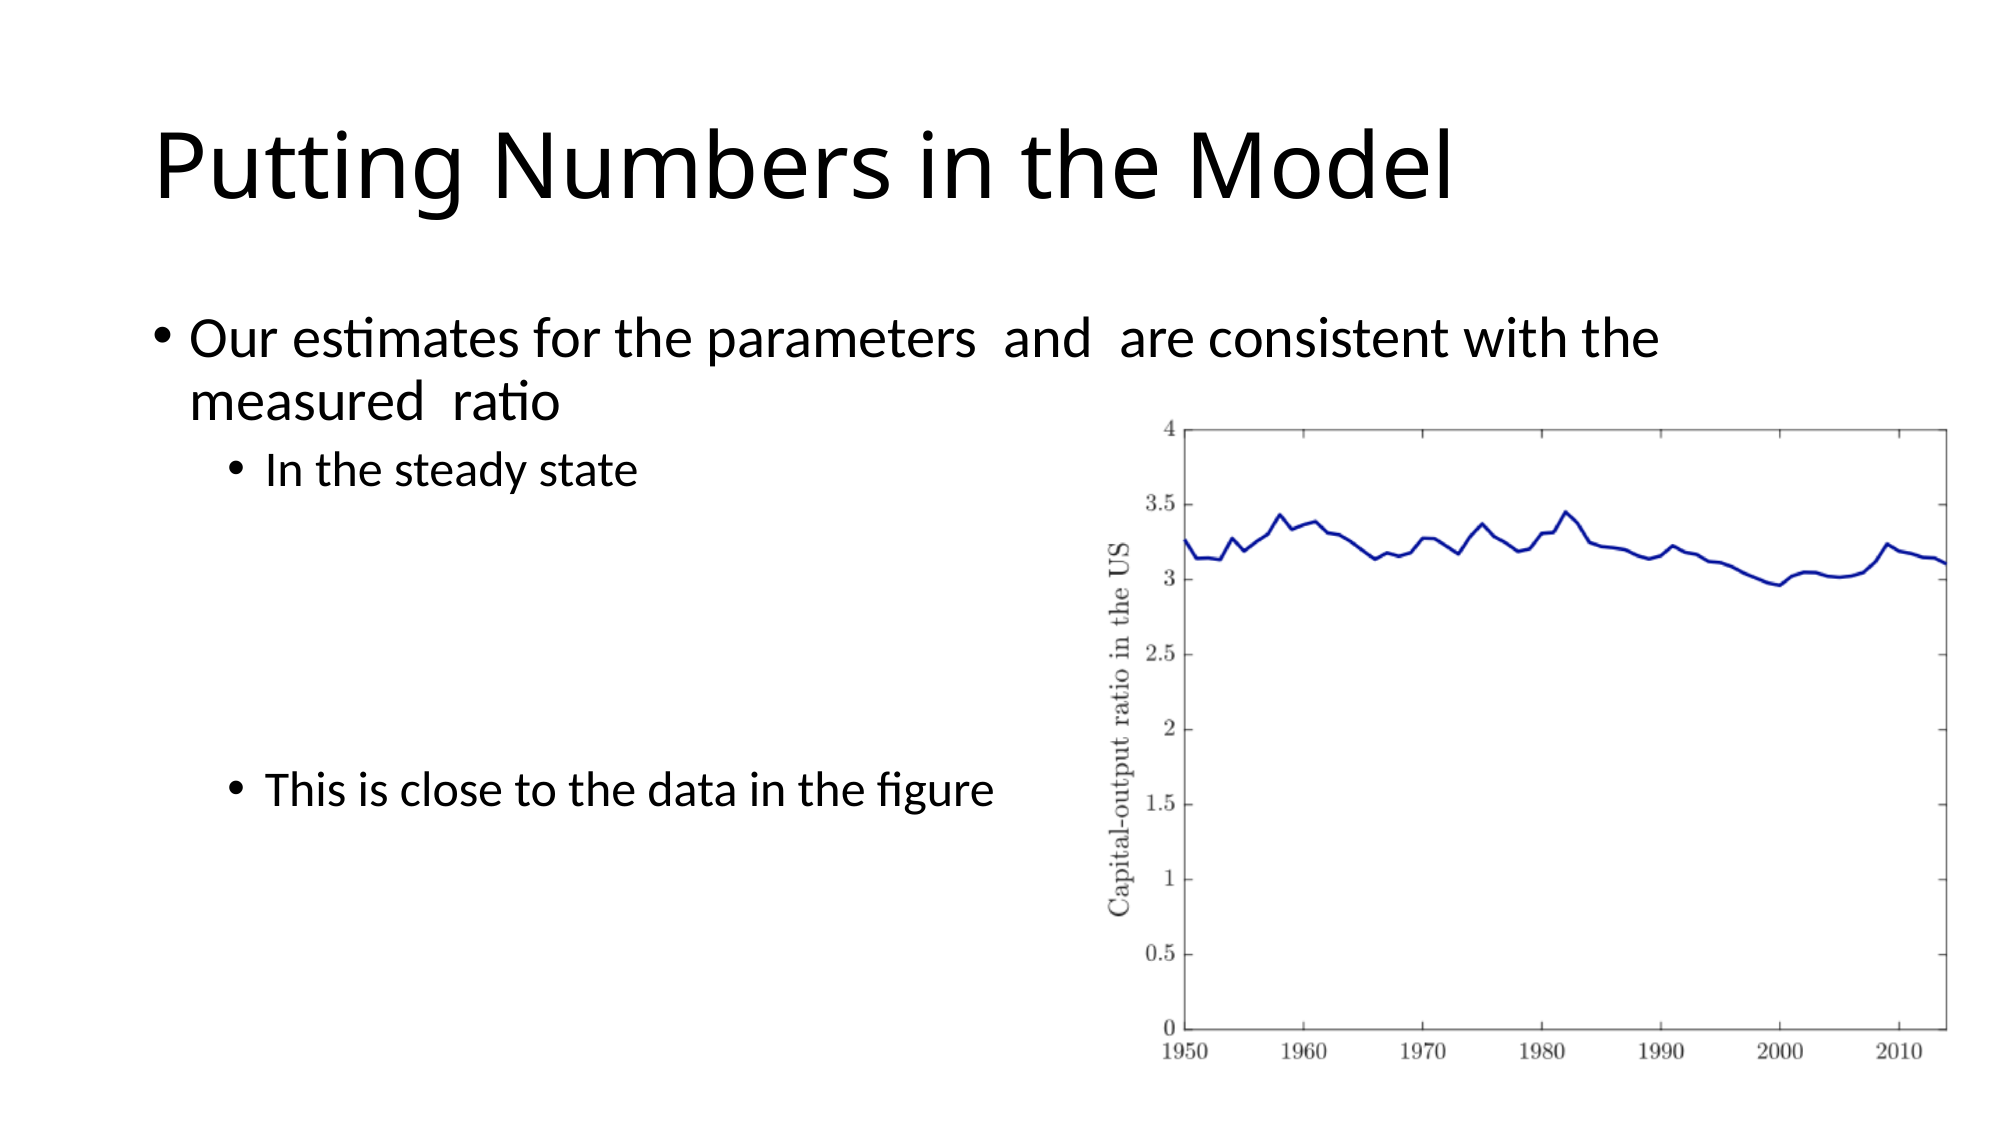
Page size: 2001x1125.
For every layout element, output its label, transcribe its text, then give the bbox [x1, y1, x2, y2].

title Putting Numbers in the Model [137, 59, 1863, 278]
picture [1064, 411, 1979, 1091]
